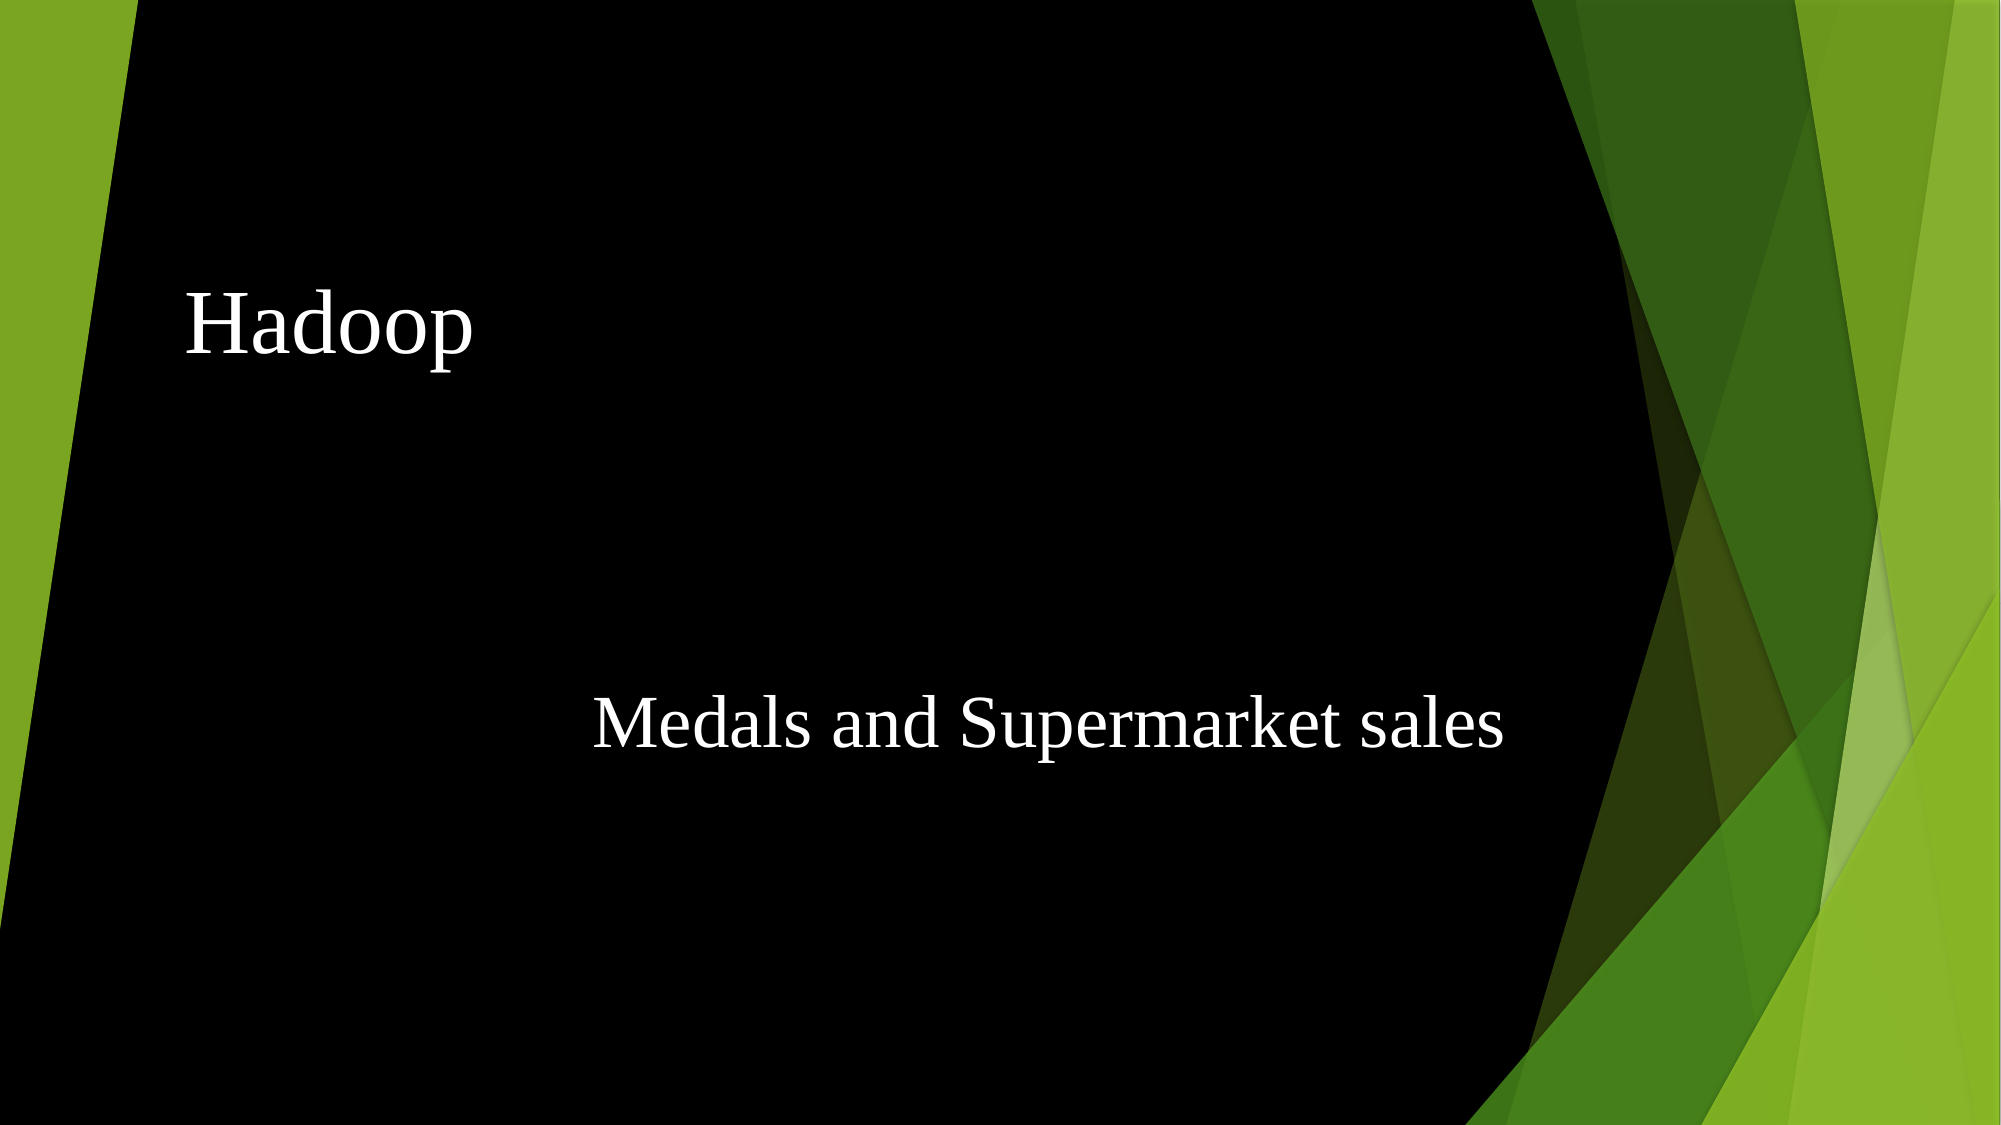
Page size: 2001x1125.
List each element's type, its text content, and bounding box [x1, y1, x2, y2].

subtitle Medals and Supermarket sales [543, 664, 1522, 845]
title Hadoop [141, 141, 491, 380]
